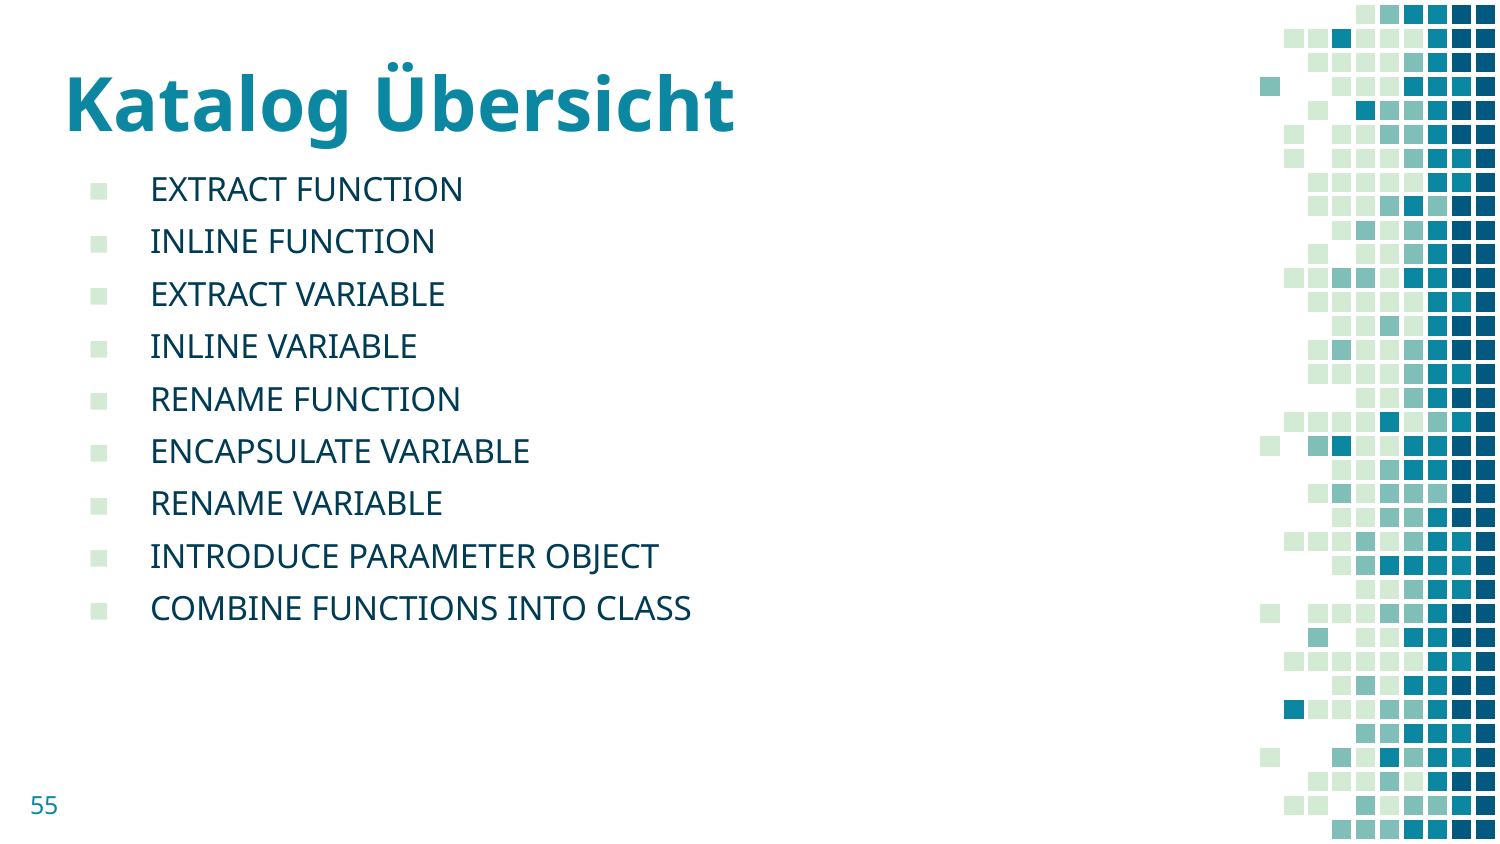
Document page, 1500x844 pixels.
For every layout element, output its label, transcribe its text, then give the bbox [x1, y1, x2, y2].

title Katalog Übersicht [49, 20, 1159, 162]
slide_number 55 [15, 774, 105, 839]
list EXTRACT FUNCTION INLINE FUNCTION EXTRACT VARIABLE INLINE VARIABLE RENAME FUNCTION ENCAPSULATE VARIABLE RENAME VARIABLE INTRODUCE PARAMETER OBJECT COMBINE FUNCTIONS INTO CLASS [60, 152, 1170, 784]
